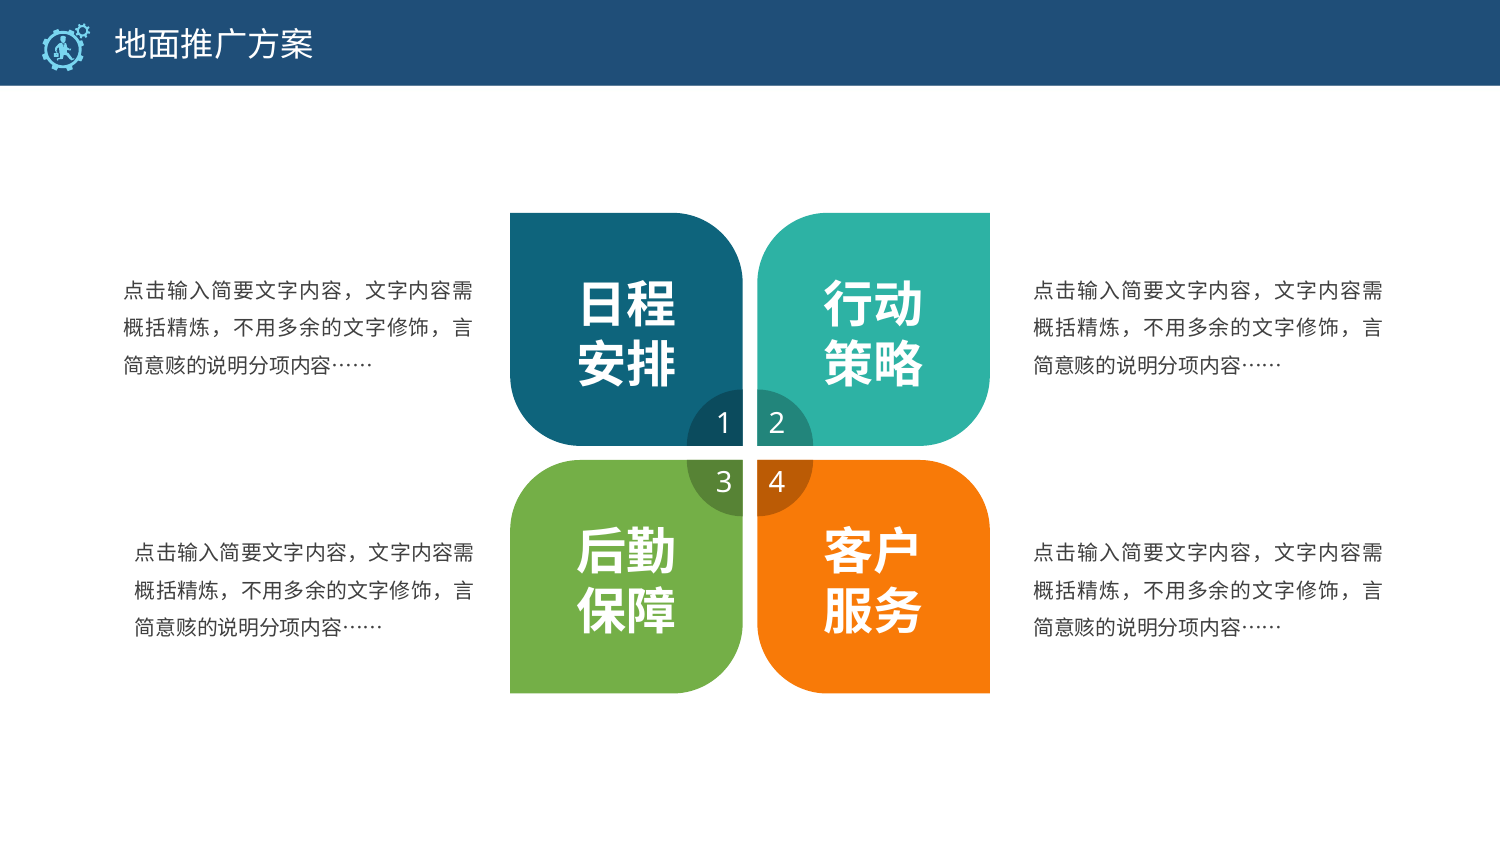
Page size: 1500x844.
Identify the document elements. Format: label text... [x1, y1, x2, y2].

text_box [41, 23, 91, 72]
text_box 日程安排 [552, 265, 701, 393]
picture [0, 0, 1500, 844]
text_box 客户服务 [802, 512, 945, 640]
title 地面推广方案 [99, 20, 550, 66]
text_box 2 [766, 404, 786, 440]
text_box 点击输入简要文字内容，文字内容需概括精炼，不用多余的文字修饰，言简意赅的说明分项内容…… [1033, 264, 1383, 378]
text_box [686, 389, 743, 446]
text_box [757, 389, 814, 446]
text_box 3 [713, 462, 733, 498]
text_box 1 [713, 404, 733, 440]
text_box 点击输入简要文字内容，文字内容需概括精炼，不用多余的文字修饰，言简意赅的说明分项内容…… [1033, 527, 1383, 640]
text_box [510, 459, 743, 694]
text_box [510, 212, 743, 446]
text_box 4 [766, 462, 786, 498]
text_box 行动策略 [802, 265, 945, 393]
text_box 点击输入简要文字内容，文字内容需概括精炼，不用多余的文字修饰，言简意赅的说明分项内容…… [134, 527, 475, 640]
text_box [686, 459, 743, 517]
text_box [757, 459, 990, 694]
text_box 点击输入简要文字内容，文字内容需概括精炼，不用多余的文字修饰，言简意赅的说明分项内容…… [123, 264, 474, 378]
text_box [757, 212, 990, 446]
text_box 后勤保障 [554, 512, 699, 640]
text_box [757, 459, 814, 517]
